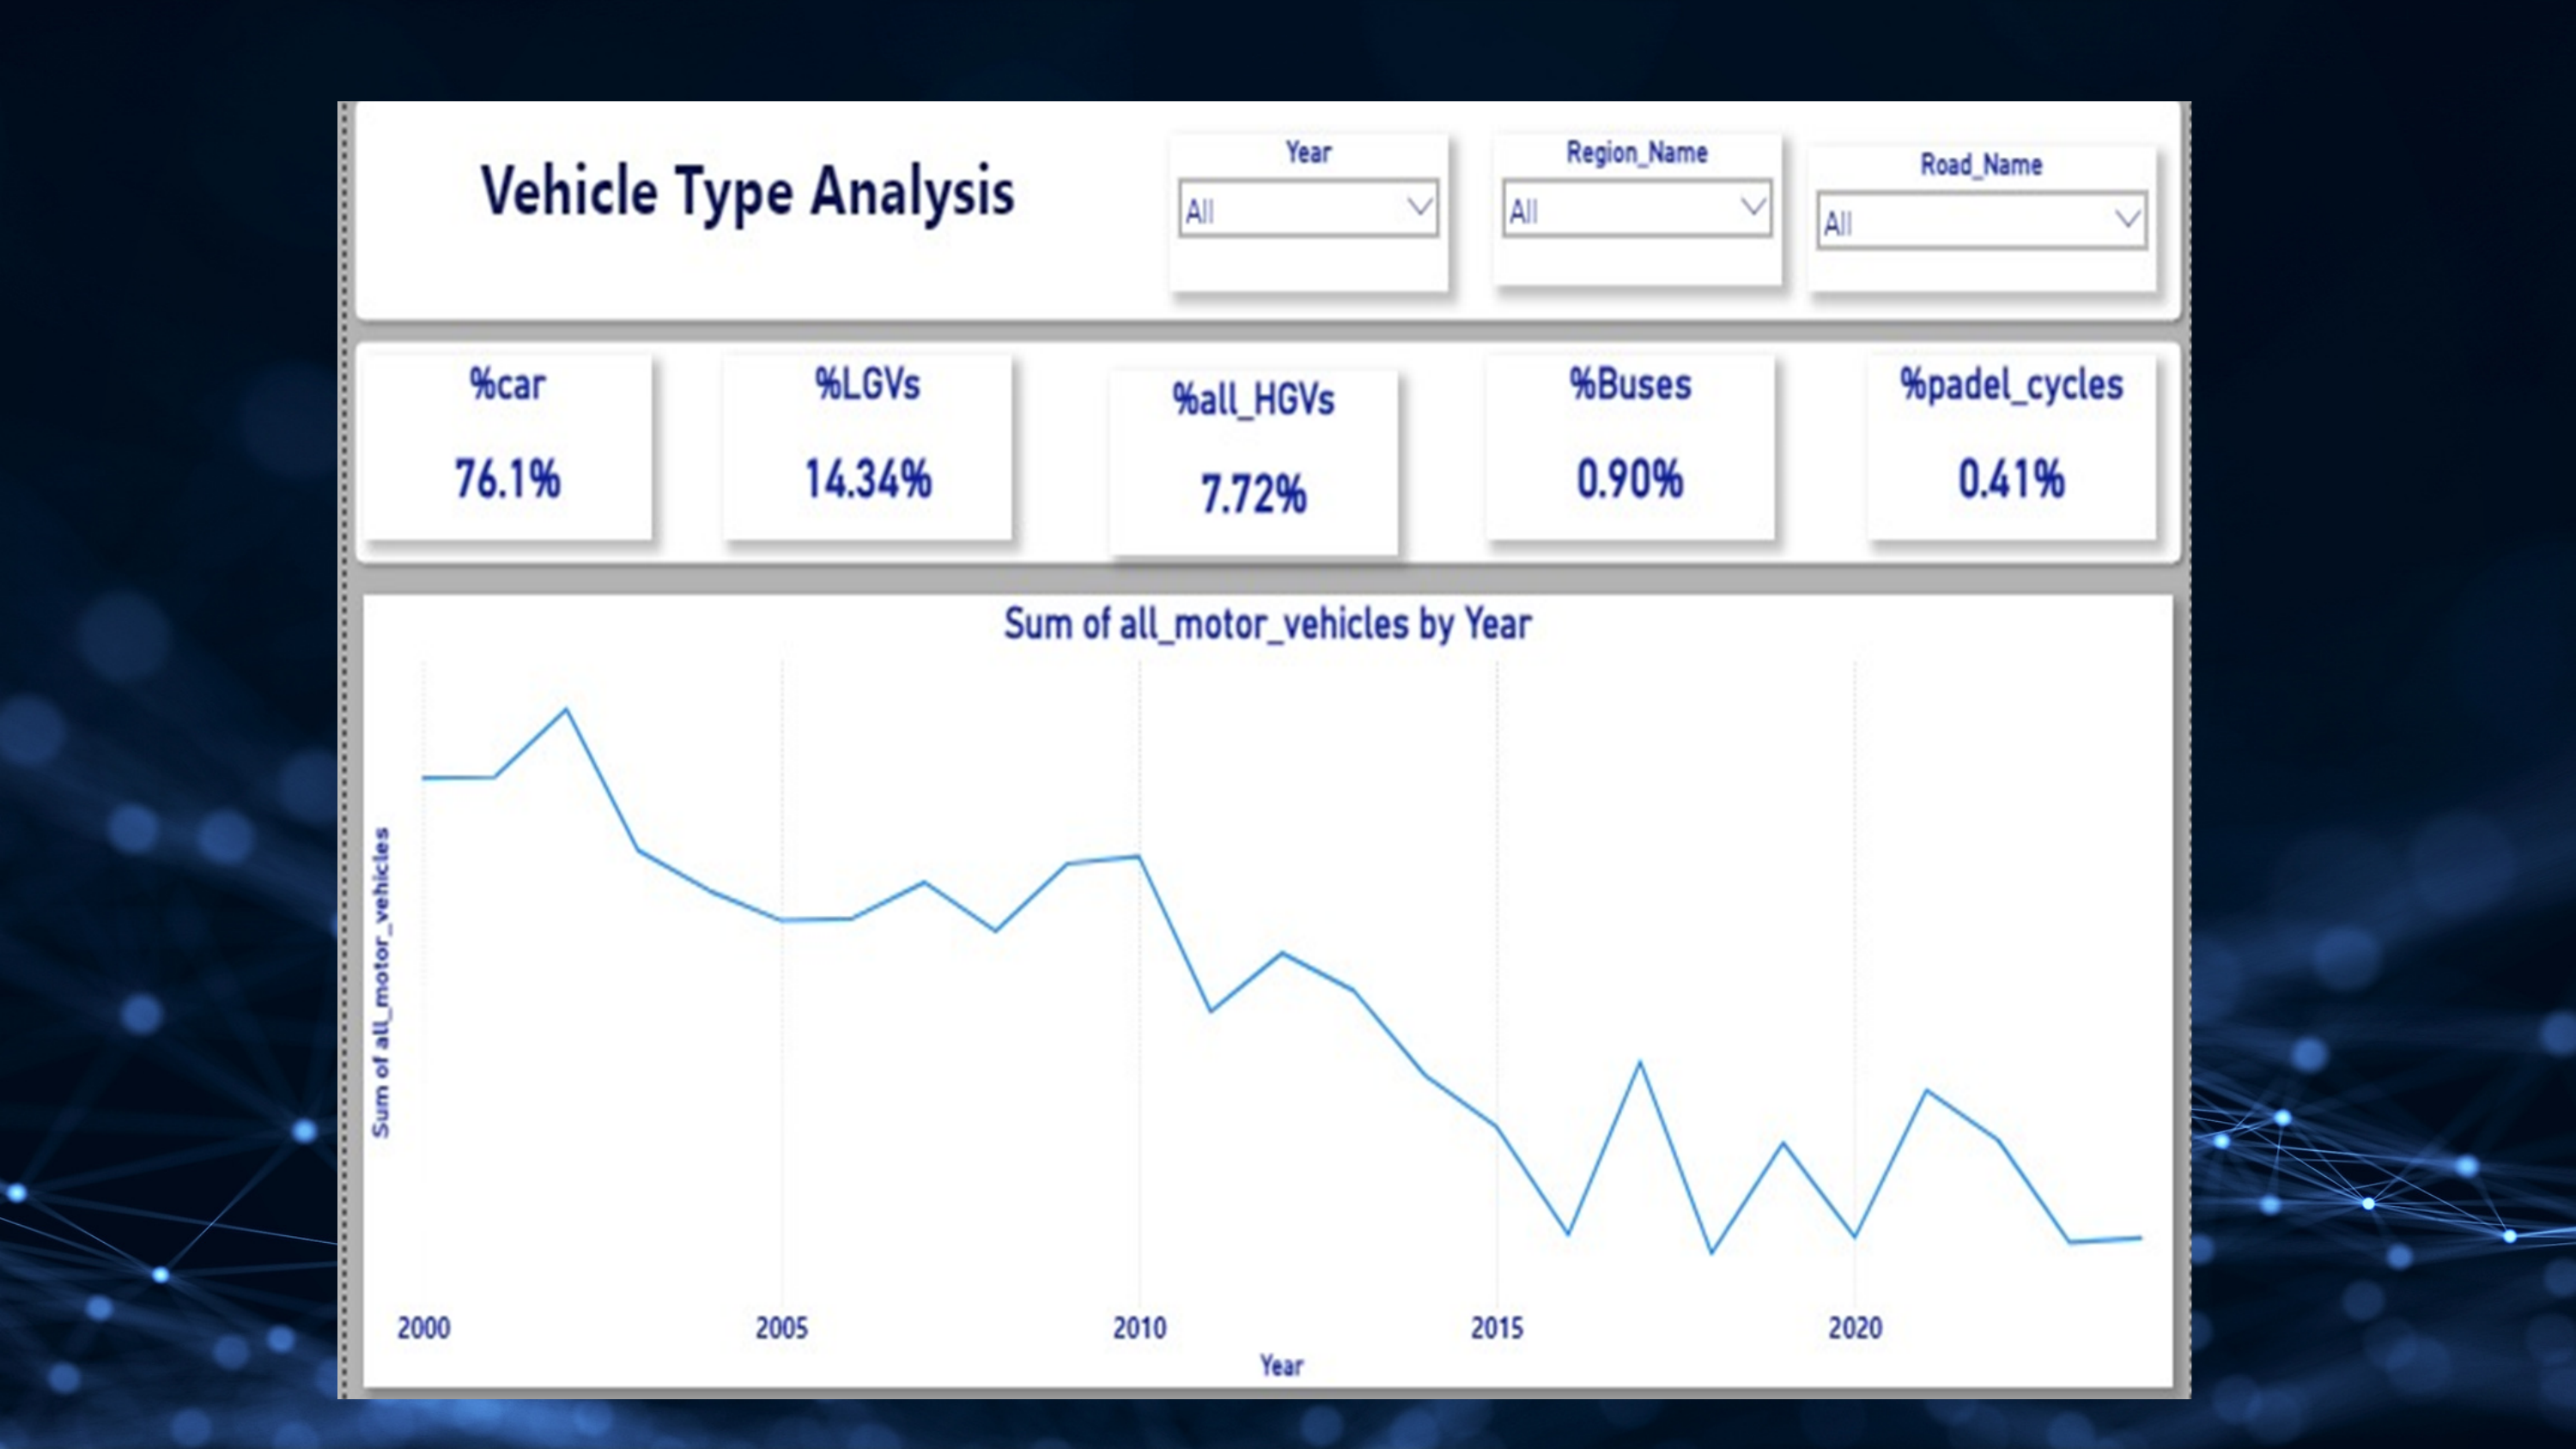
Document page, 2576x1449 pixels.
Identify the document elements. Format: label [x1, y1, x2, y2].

text_box [0, 0, 2576, 1449]
text_box [337, 101, 2192, 1399]
